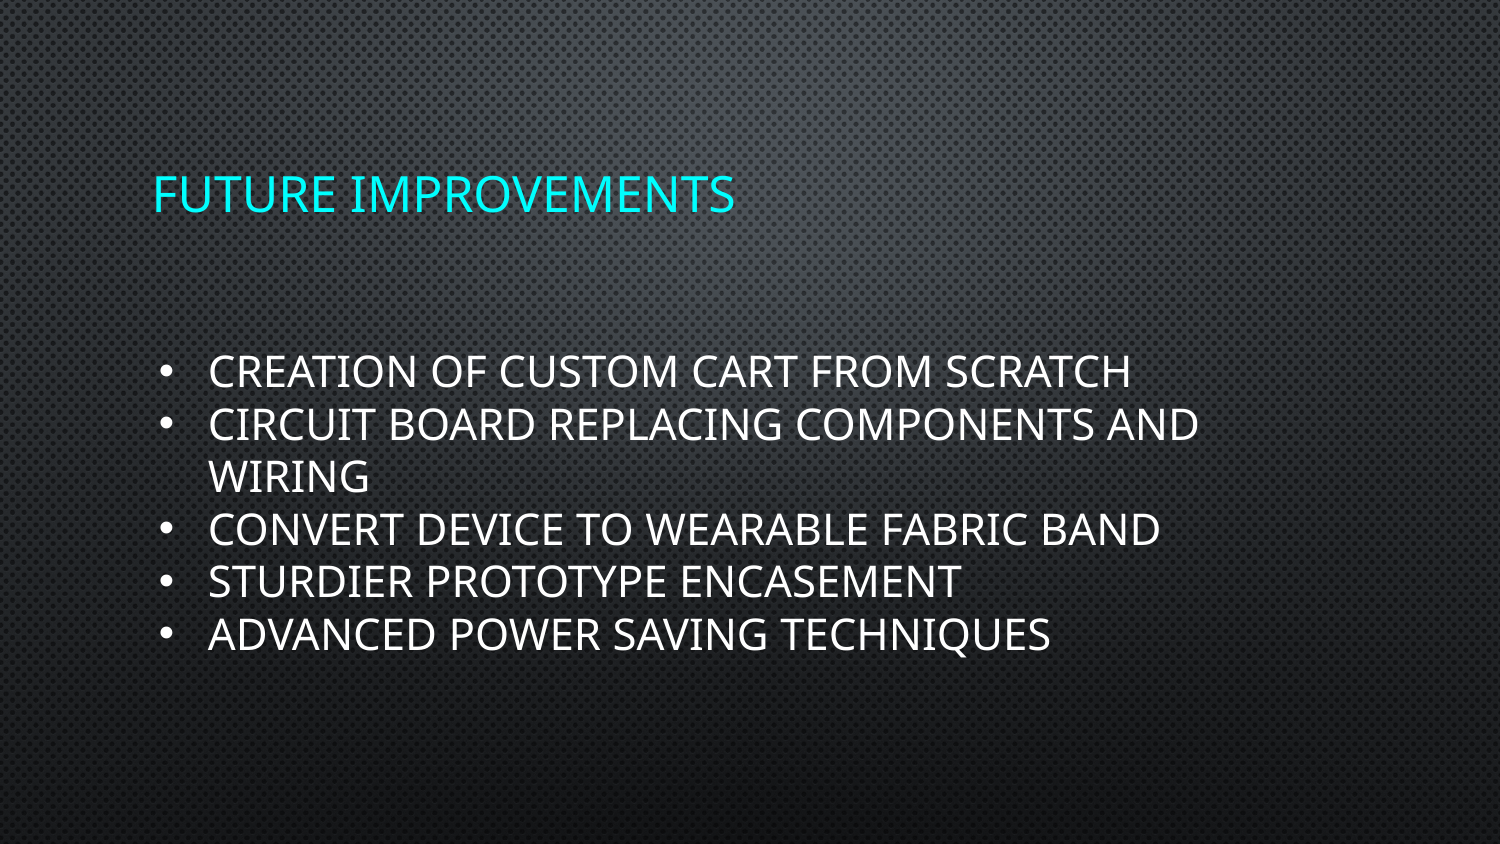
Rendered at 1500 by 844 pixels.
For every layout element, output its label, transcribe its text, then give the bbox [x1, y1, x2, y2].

list Creation of custom cart from scratch Circuit board replacing components and wiring Convert device to wearable fabric band Sturdier prototype encasement Advanced power saving techniques [140, 328, 1360, 713]
title FUTURE IMPROVEMENTS [140, 75, 1360, 310]
picture [0, 0, 1500, 844]
